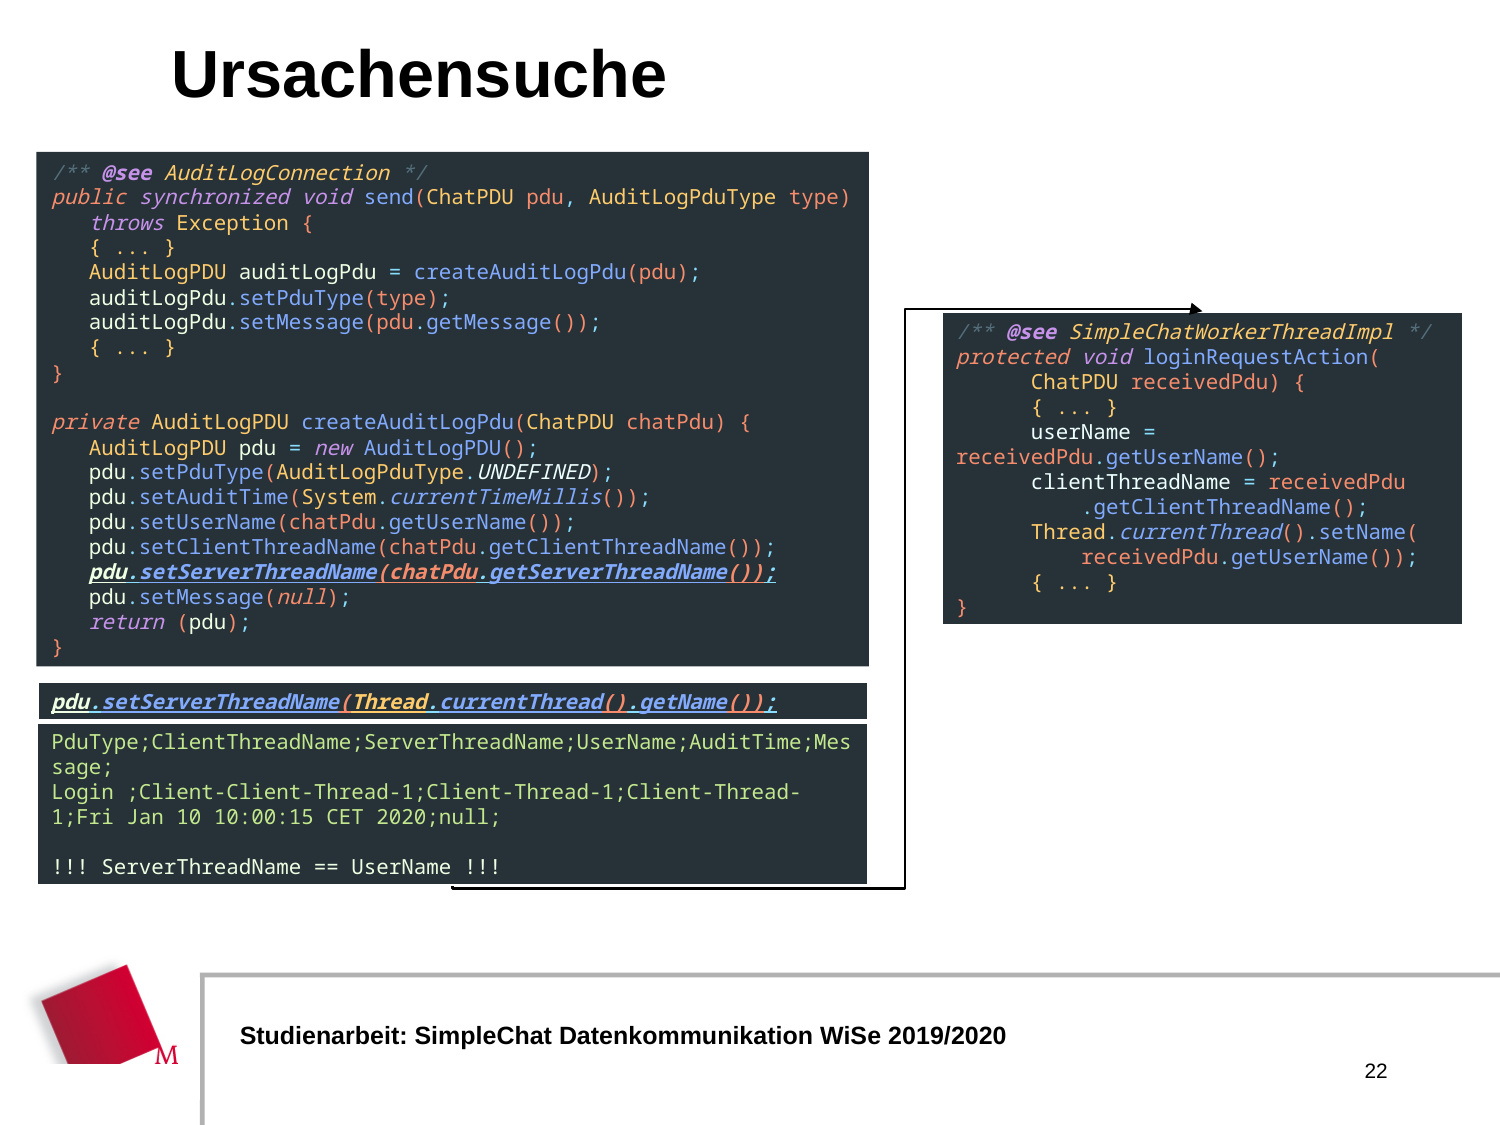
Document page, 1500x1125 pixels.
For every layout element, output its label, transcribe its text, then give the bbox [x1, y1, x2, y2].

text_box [551, 223, 1104, 974]
text_box PduType;ClientThreadName;ServerThreadName;UserName;AuditTime;Message; Login ;Client-Client-Thread-1;Client-Thread-1;Client-Thread-1;Fri Jan 10 10:00:15 CET 2020;null; !!! ServerThreadName == UserName !!! [36, 721, 546, 887]
title Ursachensuche [156, 0, 1344, 166]
text_box /** @see SimpleChatWorkerThreadImpl */ protected void loginRequestAction( ChatPDU receivedPdu) { { ... } userName = receivedPdu.getUserName(); clientThreadName = receivedPdu .getClientThreadName(); Thread.currentThread().setName( receivedPdu.getUserName()); { ... } } [1109, 311, 1465, 626]
slide_number 22 [1224, 1049, 1388, 1088]
text_box /** @see AuditLogConnection */ public synchronized void send(ChatPDU pdu, AuditLogPduType type) throws Exception { { ... } AuditLogPDU auditLogPdu = createAuditLogPdu(pdu); auditLogPdu.setPduType(type); auditLogPdu.setMessage(pdu.getMessage()); { ... } } private AuditLogPDU createAuditLogPdu(ChatPDU chatPdu) { AuditLogPDU pdu = new AuditLogPDU(); pdu.setPduType(AuditLogPduType.UNDEFINED); pdu.setAuditTime(System.currentTimeMillis()); pdu.setUserName(chatPdu.getUserName()); pdu.setClientThreadName(chatPdu.getClientThreadName()); pdu.setServerThreadName(chatPdu.getServerThreadName()); pdu.setMessage(null); return (pdu); } [36, 151, 869, 667]
picture [20, 954, 178, 1064]
text_box pdu.setServerThreadName(Thread.currentThread().getName()); [36, 681, 546, 721]
